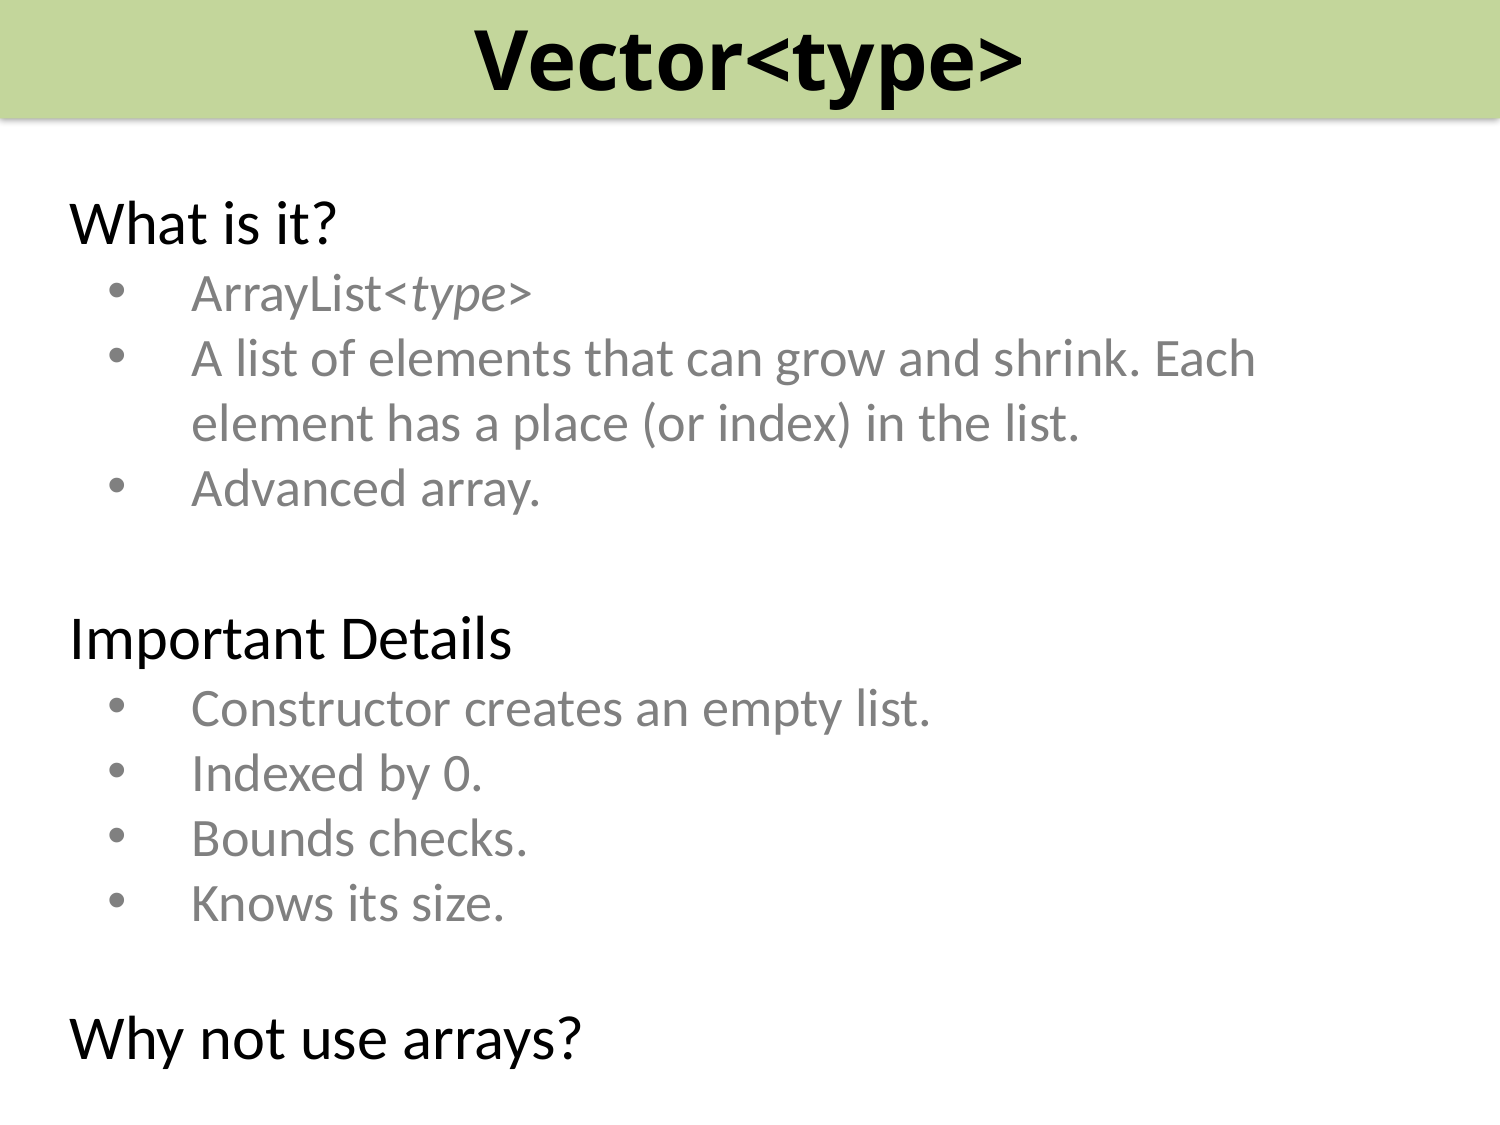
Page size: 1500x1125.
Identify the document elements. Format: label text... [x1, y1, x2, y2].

text_box Vector<type> [0, 0, 1500, 122]
text_box What is it? ArrayList<type> A list of elements that can grow and shrink. Each element has a place (or index) in the list. Advanced array. Important Details Constructor creates an empty list. Indexed by 0. Bounds checks. Knows its size. Why not use arrays? [54, 174, 1400, 1125]
